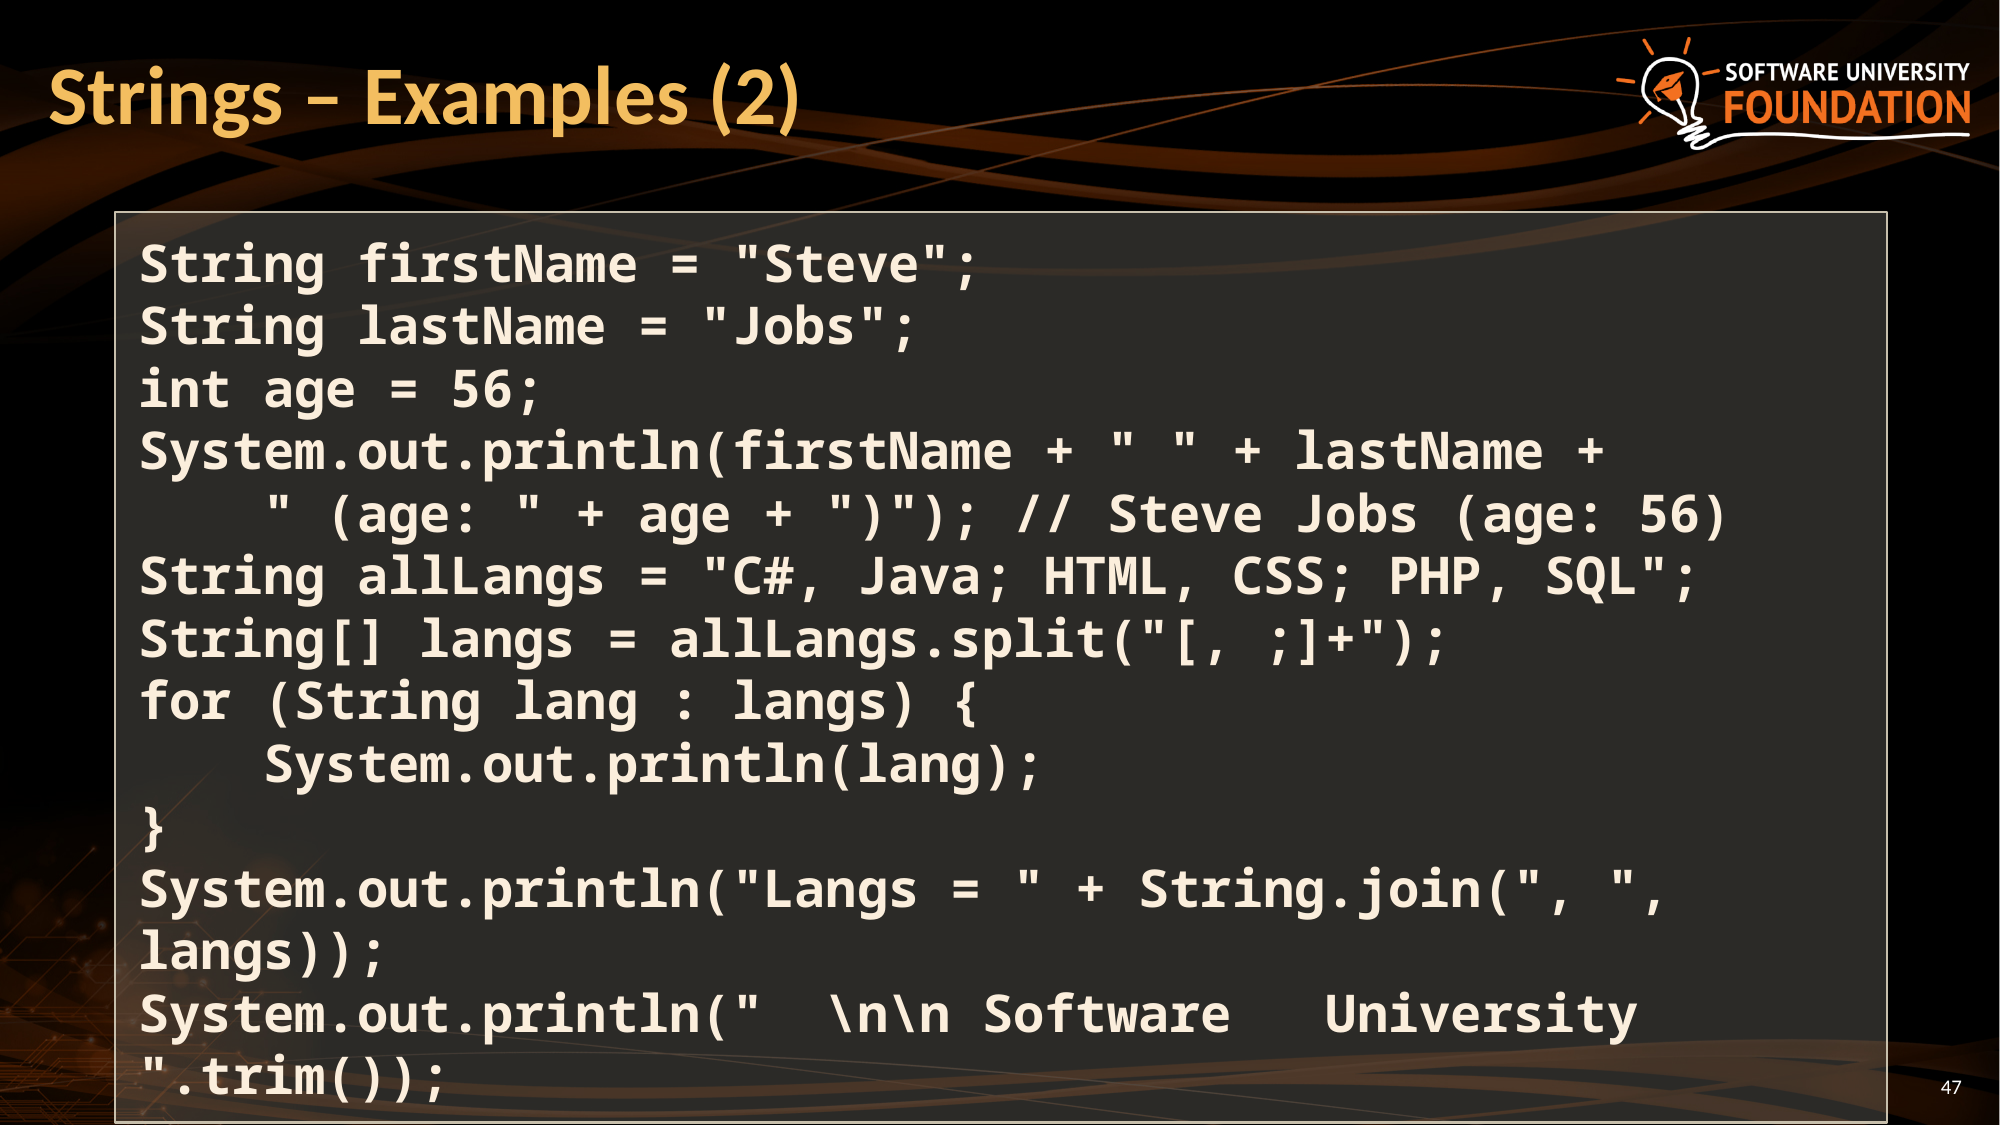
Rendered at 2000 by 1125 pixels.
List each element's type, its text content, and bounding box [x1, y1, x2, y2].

slide_number 47 [1897, 1070, 1968, 1103]
title Strings – Examples (2) [30, 6, 1602, 189]
picture [0, 0, 2000, 1125]
text_box String firstName = "Steve"; String lastName = "Jobs"; int age = 56; System.out.println(firstName + " " + lastName + " (age: " + age + ")"); // Steve Jobs (age: 56) String allLangs = "C#, Java; HTML, CSS; PHP, SQL"; String[] langs = allLangs.split("[, ;]+"); for (String lang : langs) { System.out.println(lang); } System.out.println("Langs = " + String.join(", ", langs)); System.out.println(" \n\n Software University ".trim()); [114, 212, 1888, 1123]
